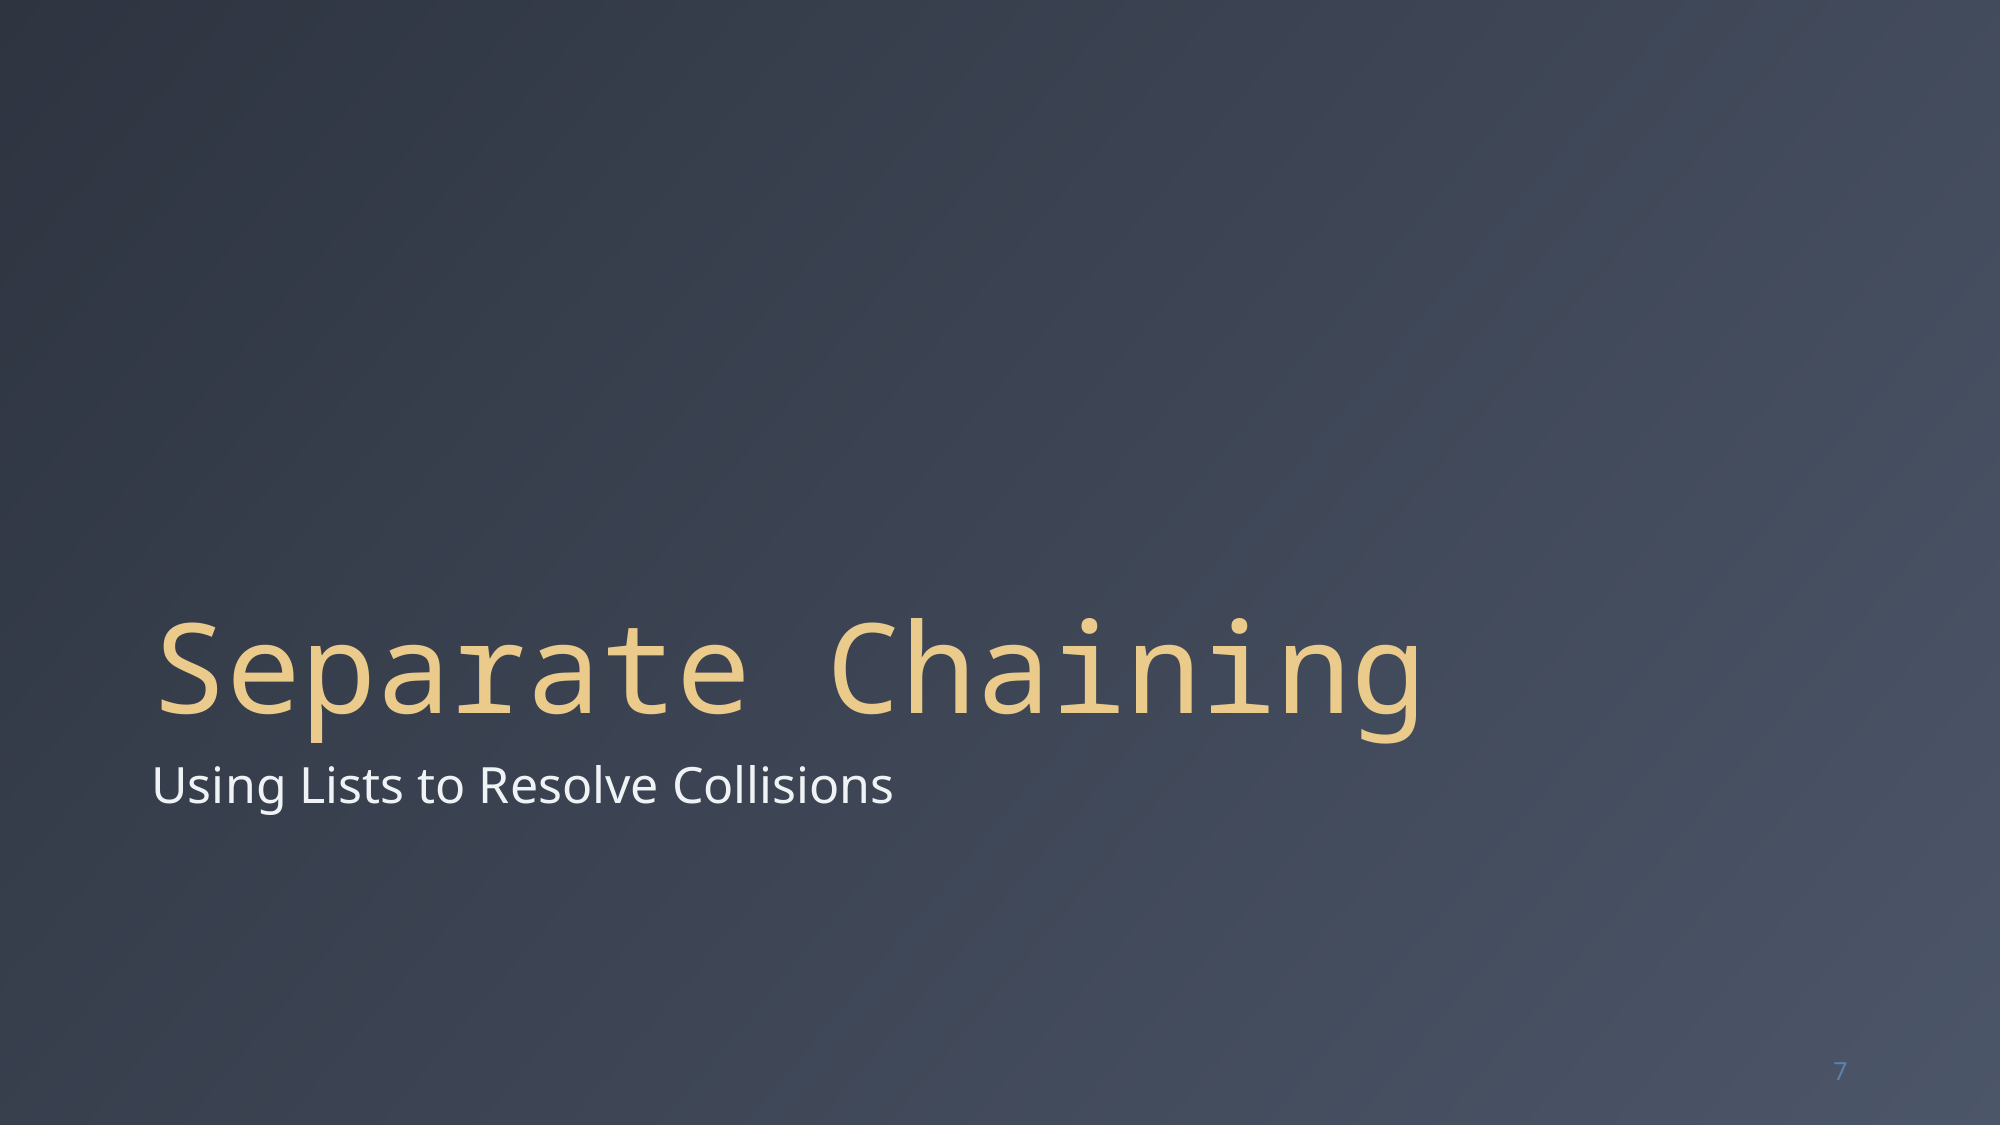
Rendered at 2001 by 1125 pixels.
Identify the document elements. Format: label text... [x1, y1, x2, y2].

list Using Lists to Resolve Collisions [136, 752, 1862, 999]
title Separate Chaining [136, 280, 1862, 749]
slide_number 7 [1738, 1042, 1863, 1103]
